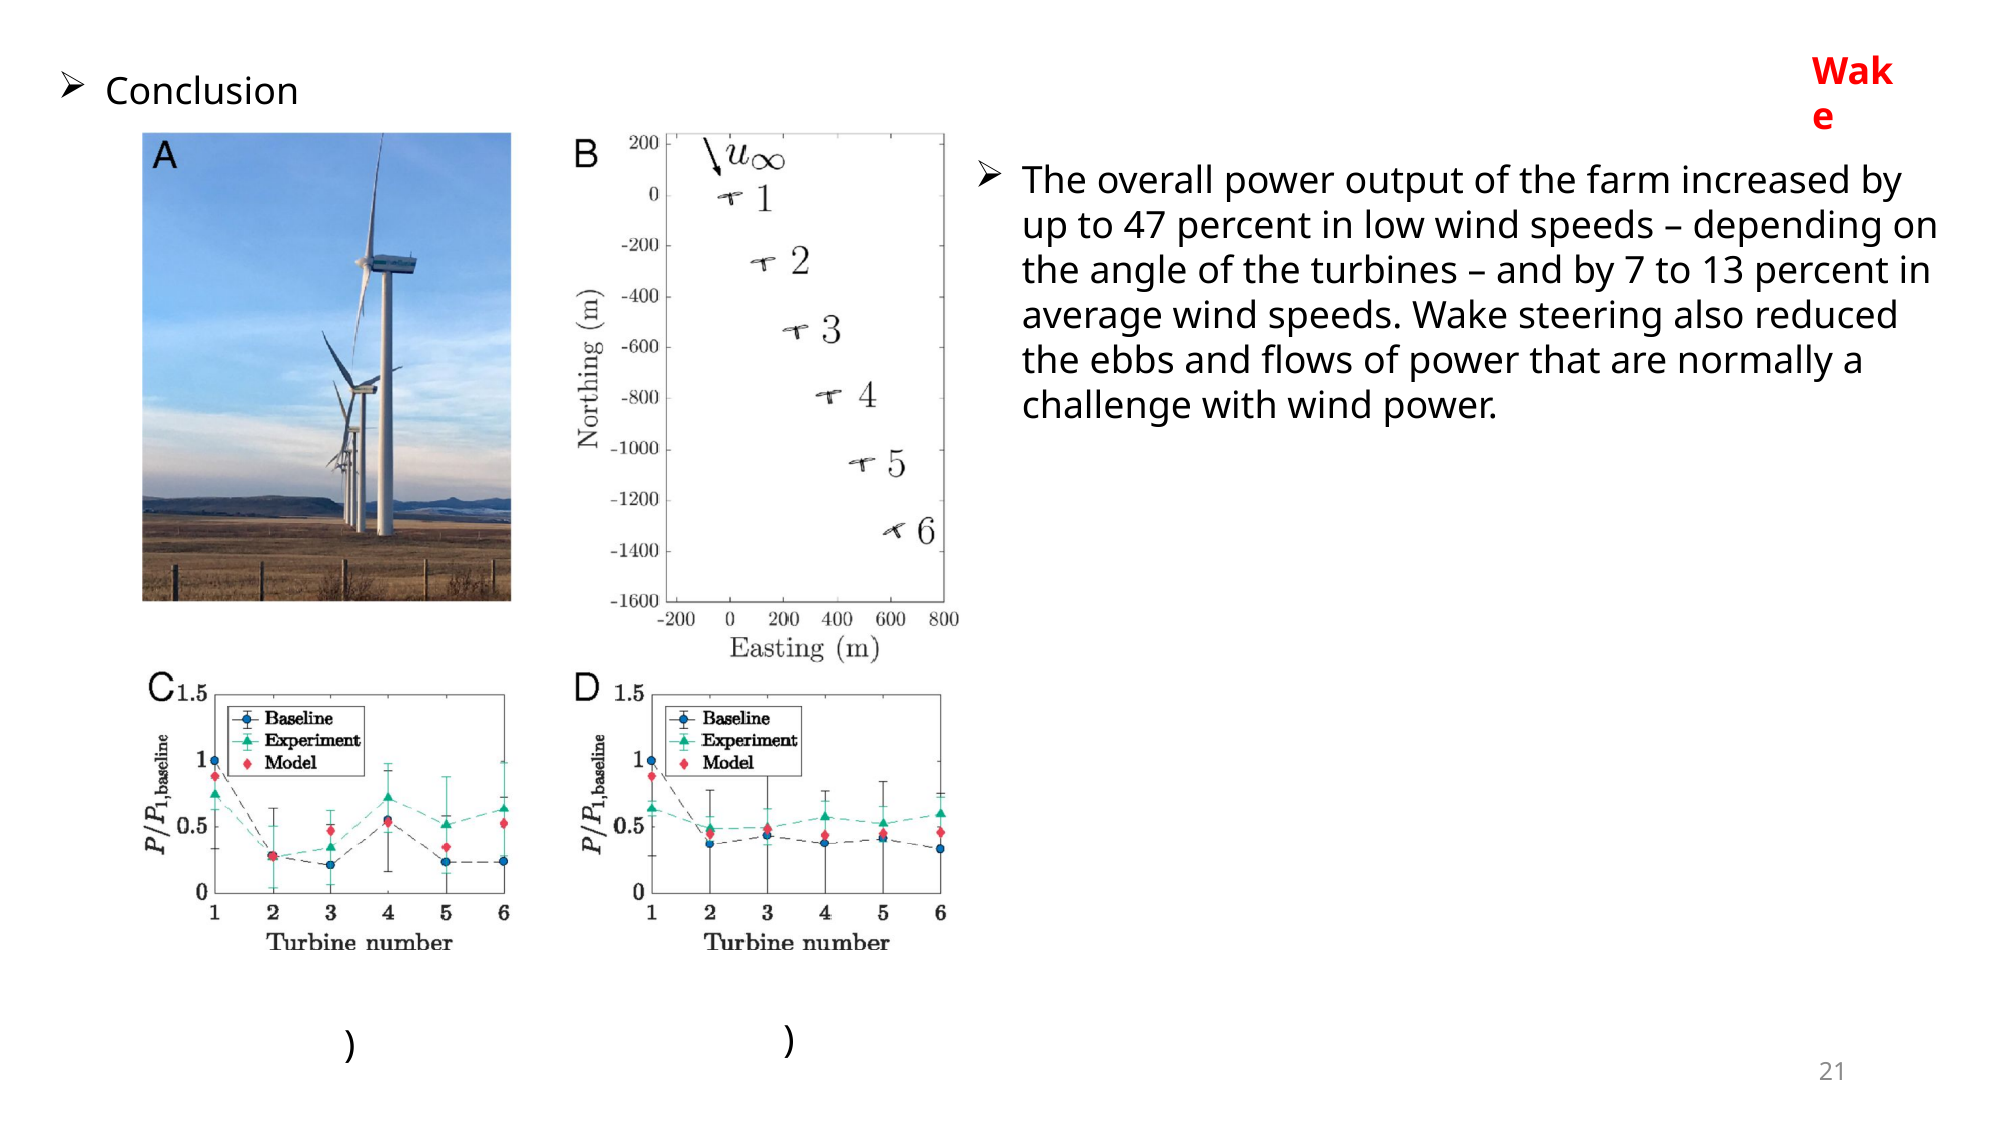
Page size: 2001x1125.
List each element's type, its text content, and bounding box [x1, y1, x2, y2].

text_box Conclusion [43, 59, 315, 120]
text_box The overall power output of the farm increased by up to 47 percent in low wind speeds – depending on the angle of the turbines – and by 7 to 13 percent in average wind speeds. Wake steering also reduced the ebbs and flows of power that are normally a challenge with wind power. [961, 148, 1961, 434]
picture [142, 132, 961, 950]
text_box Wake [1797, 40, 1928, 145]
slide_number 21 [1412, 1042, 1863, 1103]
